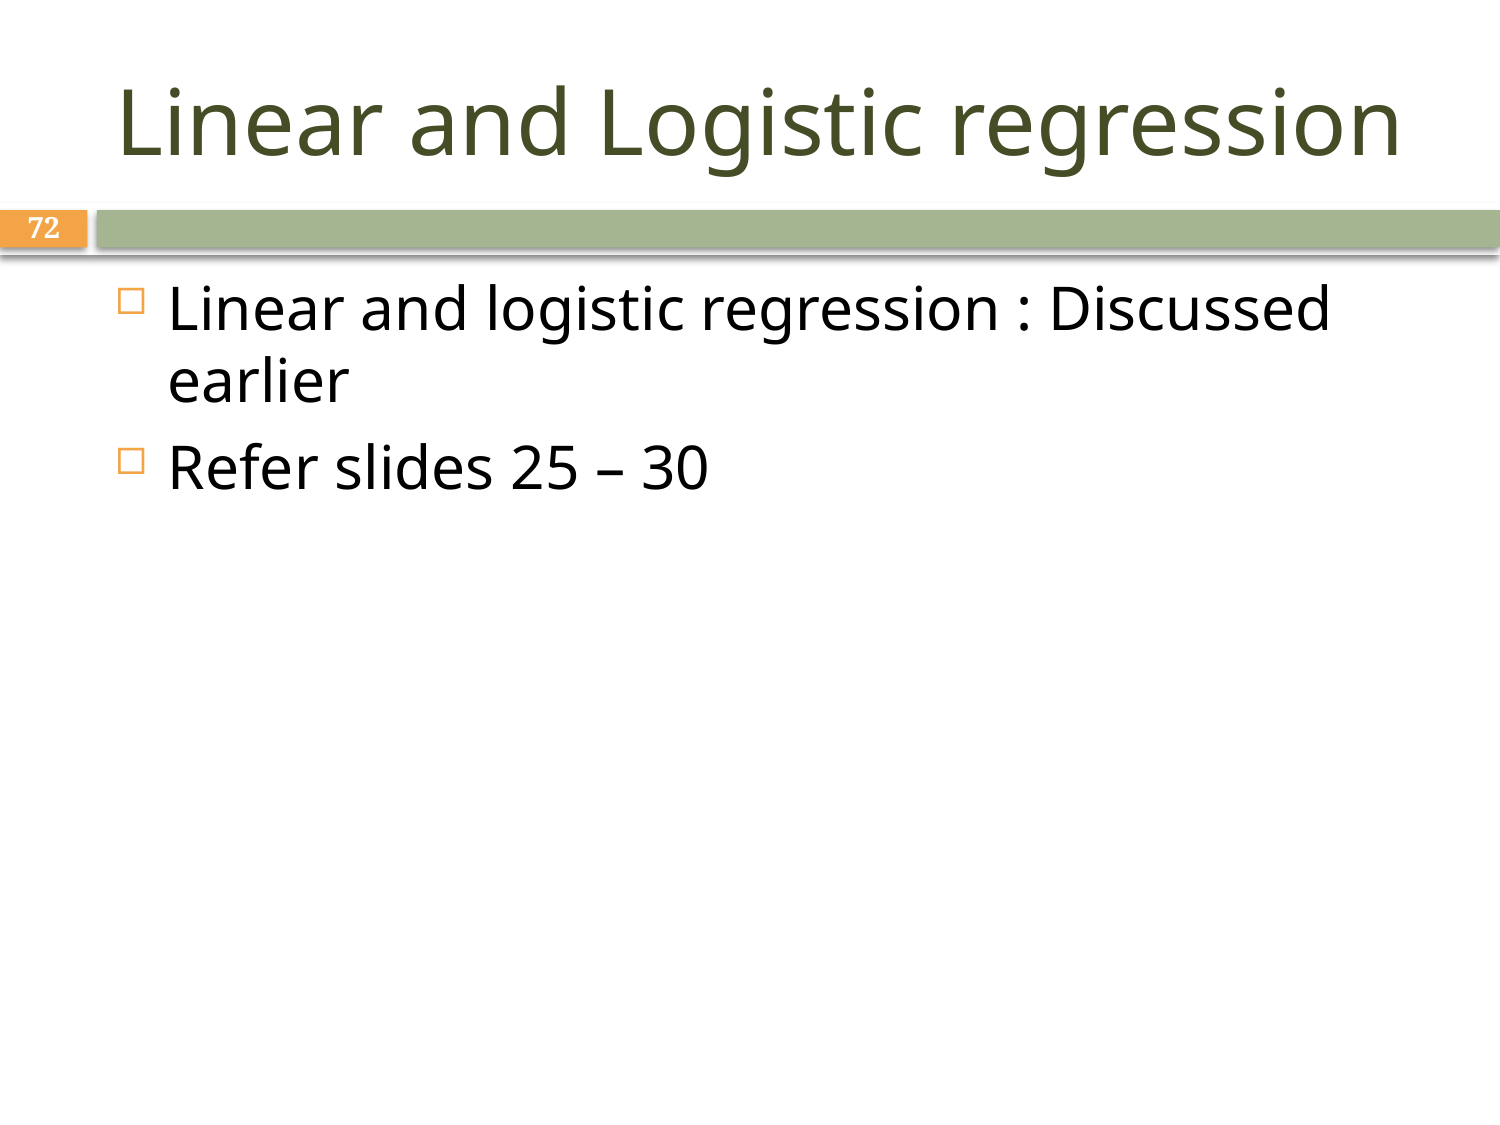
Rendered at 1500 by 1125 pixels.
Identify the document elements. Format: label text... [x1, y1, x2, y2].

title Linear and Logistic regression [100, 37, 1438, 200]
list Linear and logistic regression : Discussed earlier Refer slides 25 – 30 [100, 262, 1438, 1000]
slide_number 72 [0, 208, 88, 249]
